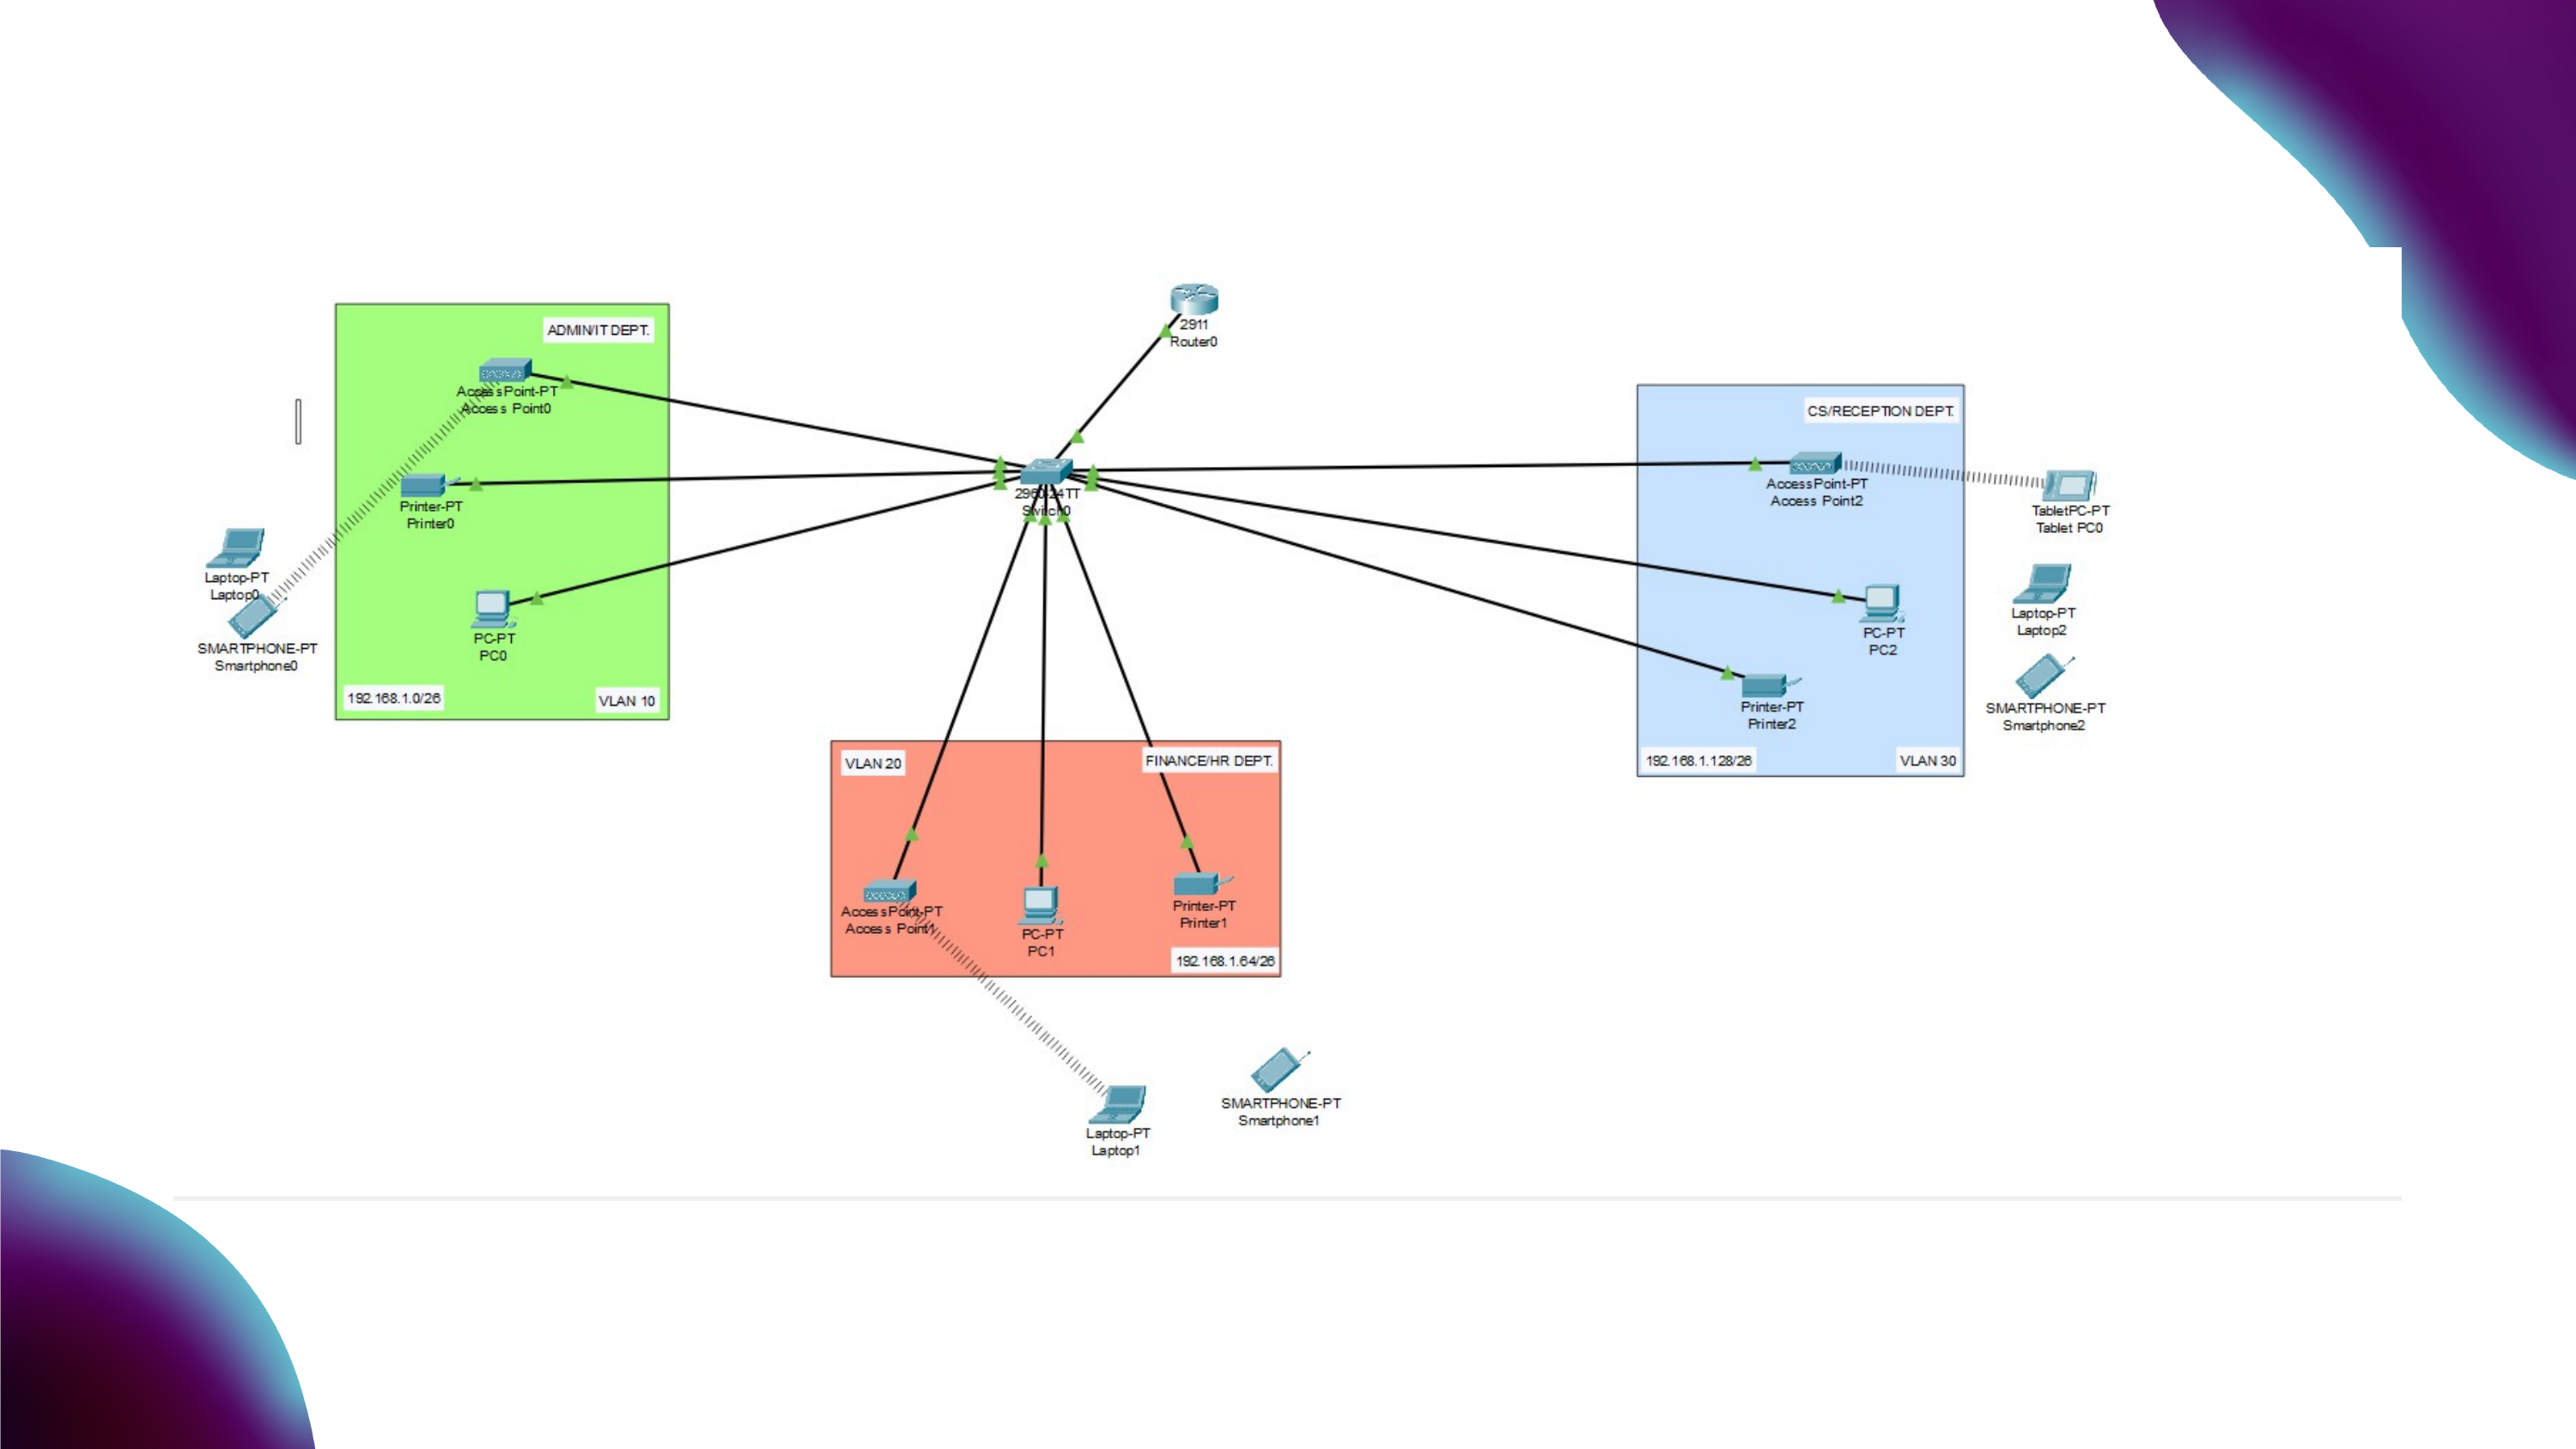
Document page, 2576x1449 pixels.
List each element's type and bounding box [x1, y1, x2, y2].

text_box [173, 0, 2576, 1201]
picture [0, 1080, 318, 1449]
